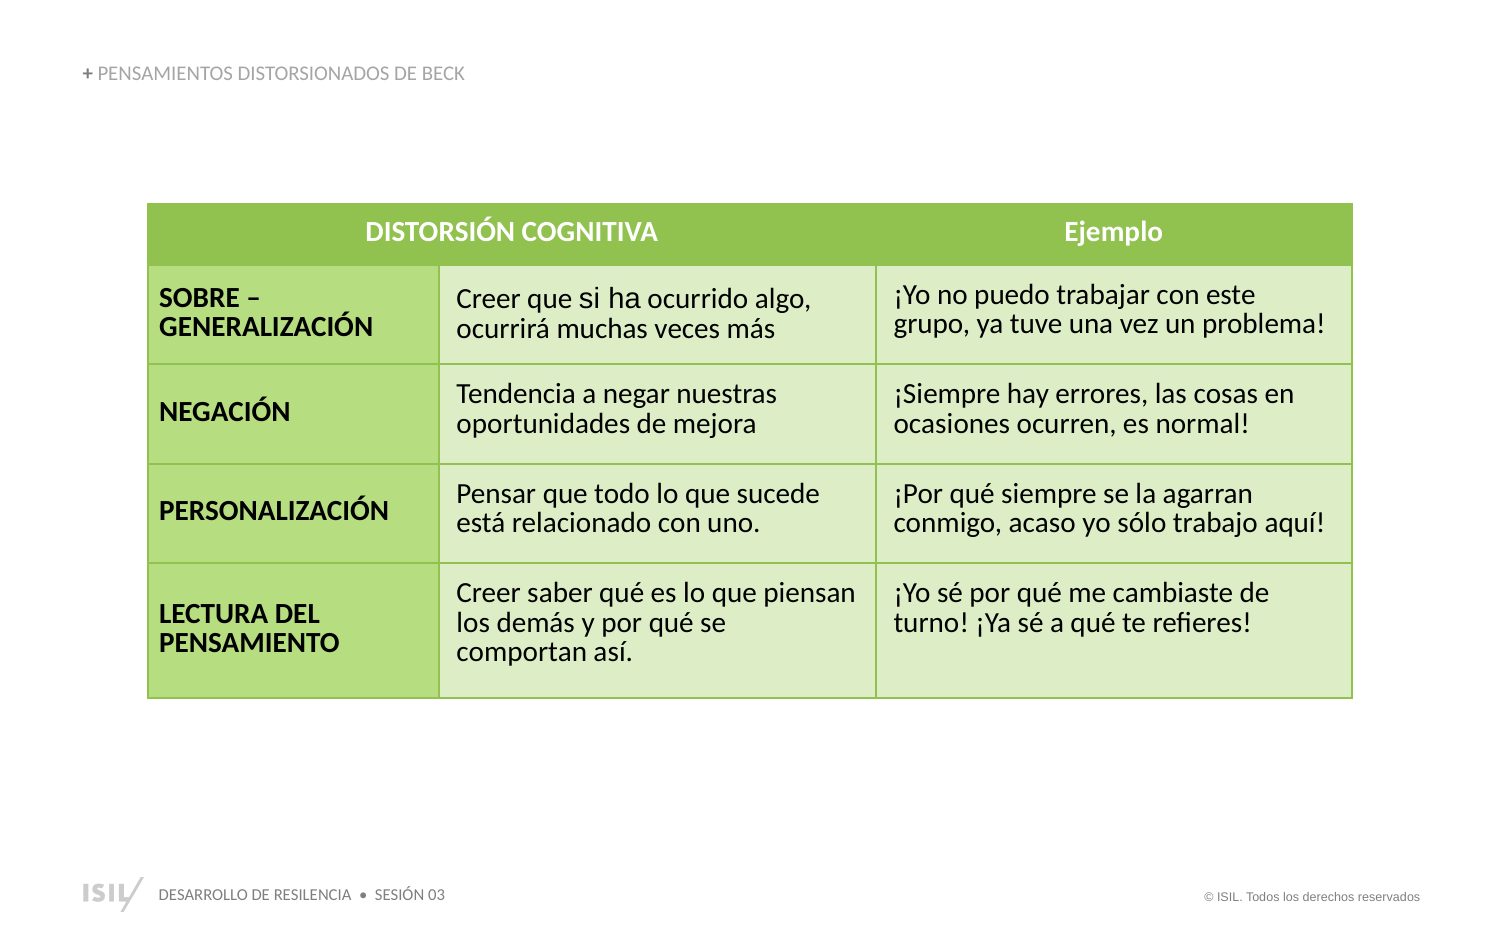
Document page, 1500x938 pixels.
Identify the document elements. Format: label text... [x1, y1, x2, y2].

table_cell Tendencia a negar nuestras oportunidades de mejora [440, 365, 875, 463]
table_cell NEGACIÓN [149, 365, 438, 463]
table_header DISTORSIÓN COGNITIVA [149, 205, 875, 264]
table_cell ¡Siempre hay errores, las cosas en ocasiones ocurren, es normal! [877, 365, 1351, 463]
table_cell SOBRE – GENERALIZACIÓN [149, 266, 438, 363]
table_cell Creer saber qué es lo que piensan los demás y por qué se comportan así. [440, 564, 875, 697]
table_cell LECTURA DEL PENSAMIENTO [149, 564, 438, 697]
table_cell ¡Yo no puedo trabajar con este grupo, ya tuve una vez un problema! [877, 266, 1351, 363]
table_cell ¡Por qué siempre se la agarran conmigo, acaso yo sólo trabajo aquí! [877, 465, 1351, 562]
table_cell ¡Yo sé por qué me cambiaste de turno! ¡Ya sé a qué te refieres! [877, 564, 1351, 697]
table_cell PERSONALIZACIÓN [149, 465, 438, 562]
table_cell Creer que si ha ocurrido algo, ocurrirá muchas veces más [440, 266, 875, 363]
table_cell Pensar que todo lo que sucede está relacionado con uno. [440, 465, 875, 562]
table_header Ejemplo [877, 205, 1351, 264]
text_box + PENSAMIENTOS DISTORSIONADOS DE BECK [82, 61, 769, 85]
